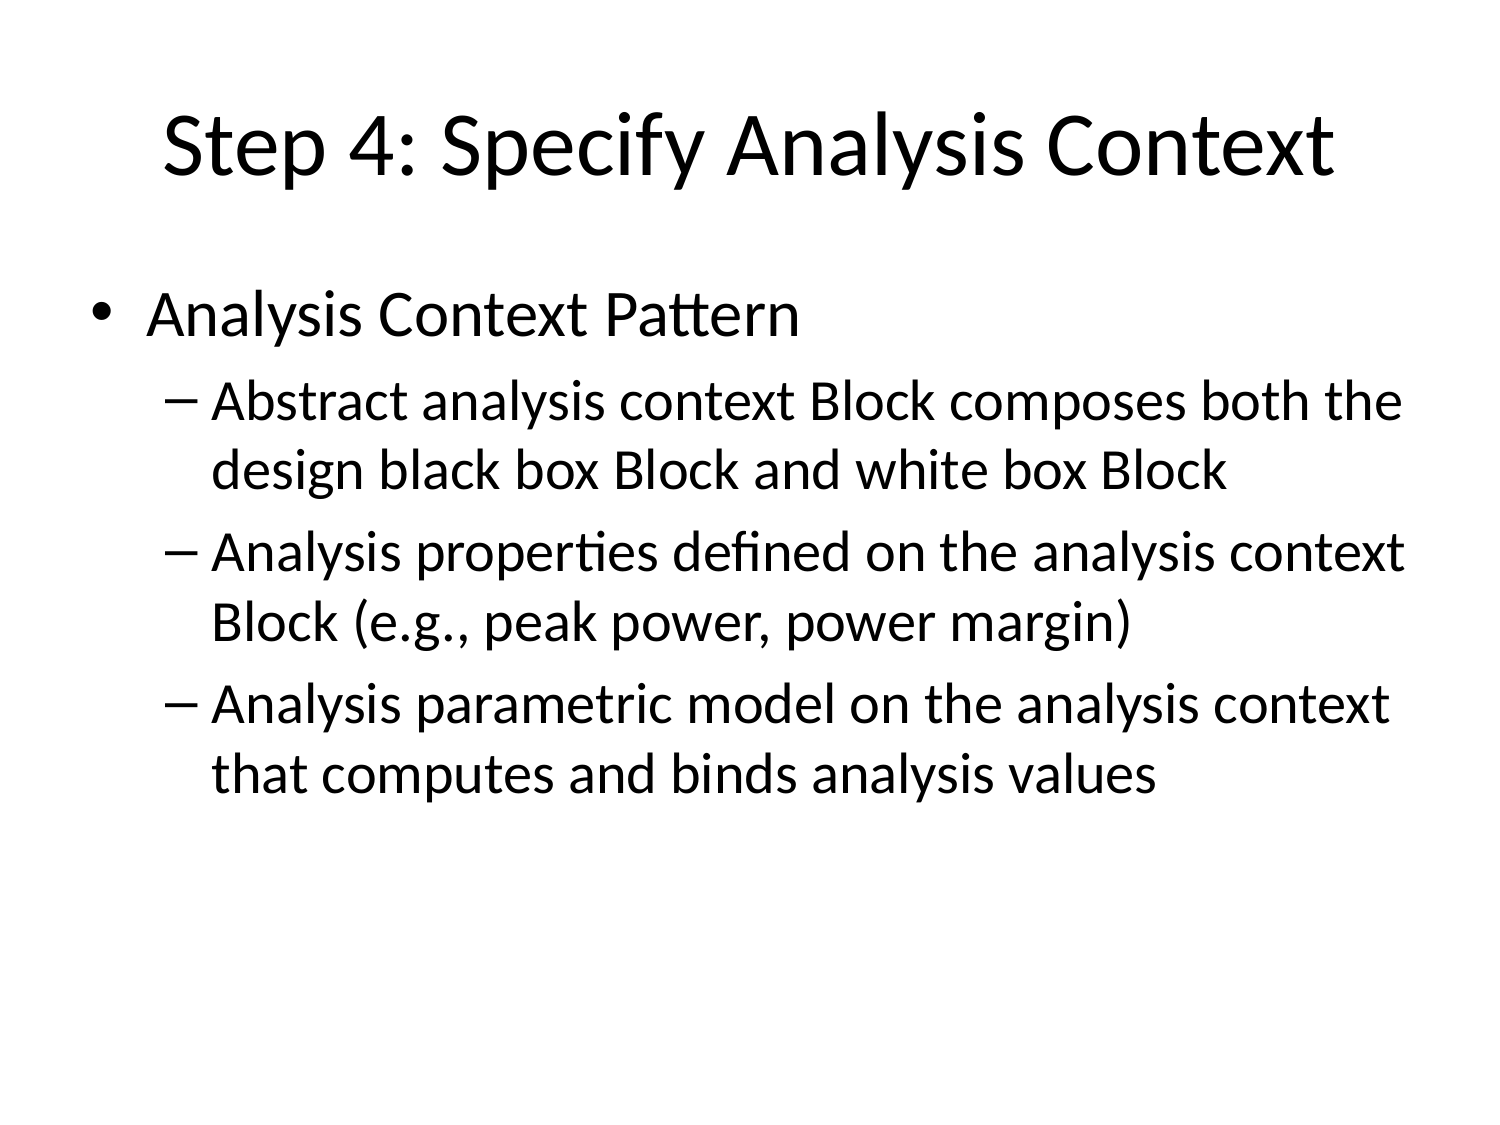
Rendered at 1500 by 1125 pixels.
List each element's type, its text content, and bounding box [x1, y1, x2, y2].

list Analysis Context Pattern Abstract analysis context Block composes both the design black box Block and white box Block Analysis properties defined on the analysis context Block (e.g., peak power, power margin) Analysis parametric model on the analysis context that computes and binds analysis values [75, 262, 1425, 1005]
title Step 4: Specify Analysis Context [75, 45, 1425, 233]
